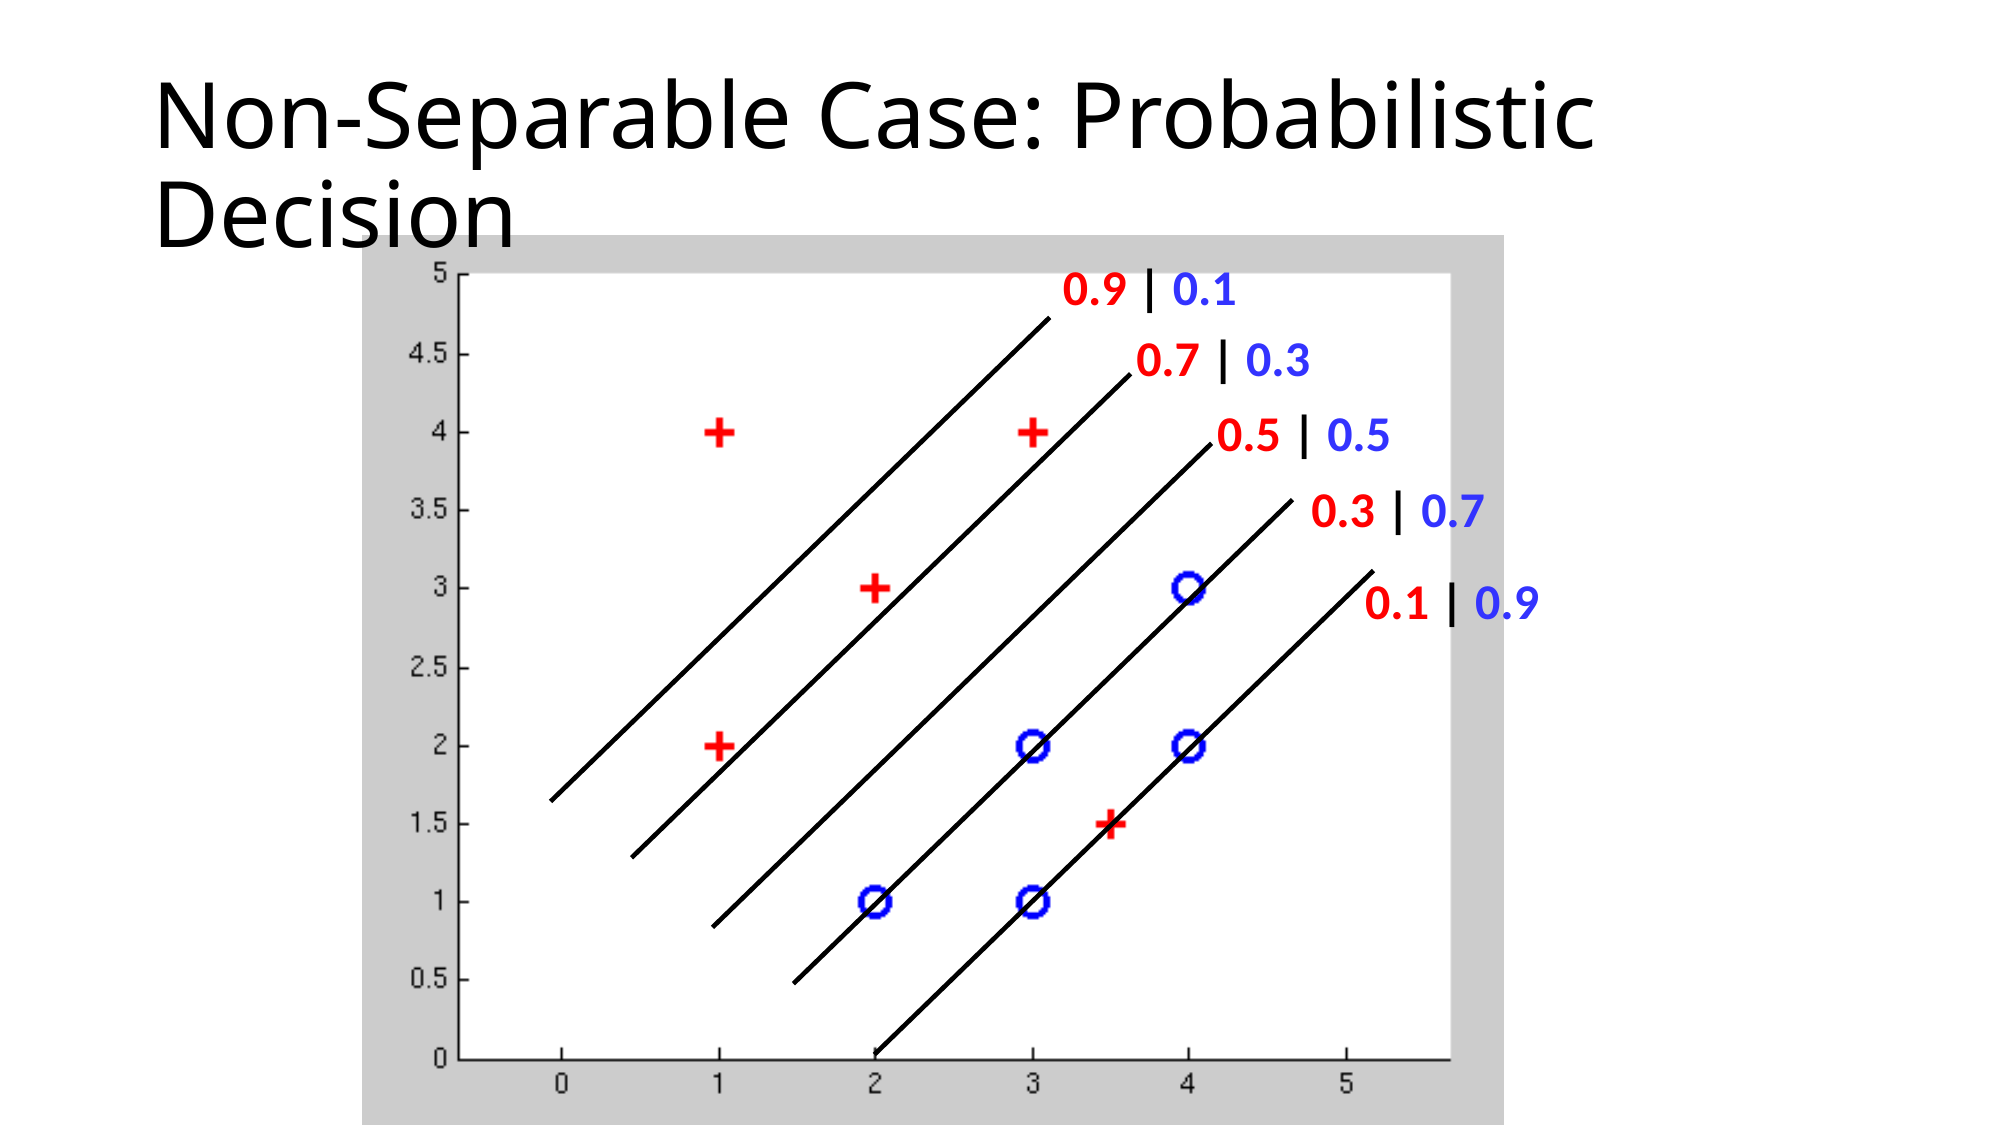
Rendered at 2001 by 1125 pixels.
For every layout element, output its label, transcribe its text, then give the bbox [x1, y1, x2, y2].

text_box 0.1 | 0.9 [1504, 562, 1554, 638]
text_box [631, 373, 1131, 858]
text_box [1131, 499, 1293, 570]
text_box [874, 570, 1374, 1055]
title Non-Separable Case: Probabilistic Decision [137, 59, 1863, 278]
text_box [362, 235, 1504, 1125]
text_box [1131, 443, 1212, 499]
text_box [550, 317, 1050, 802]
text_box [712, 858, 793, 928]
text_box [793, 858, 874, 984]
